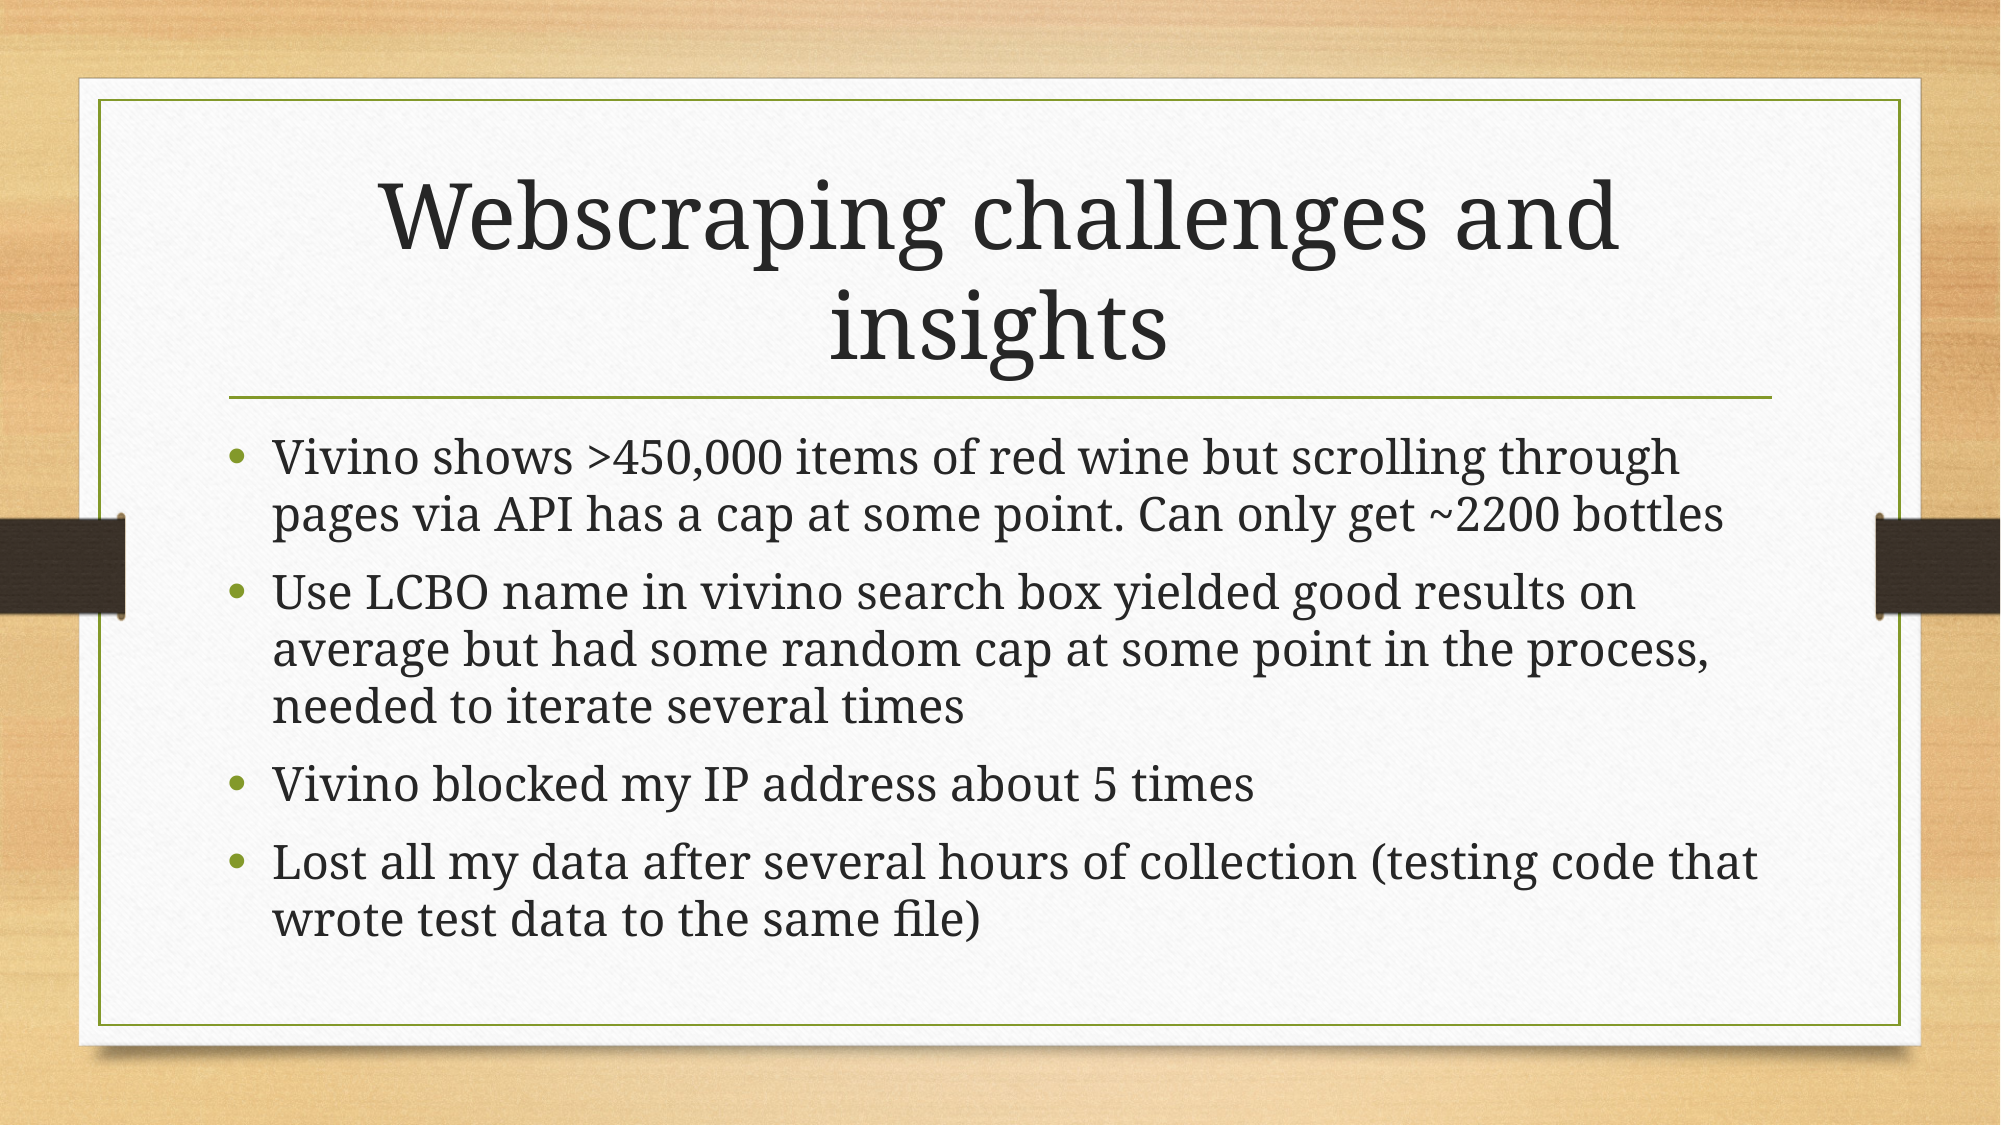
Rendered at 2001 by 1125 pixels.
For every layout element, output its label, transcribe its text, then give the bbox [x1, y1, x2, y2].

list Vivino shows >450,000 items of red wine but scrolling through pages via API has a cap at some point. Can only get ~2200 bottles Use LCBO name in vivino search box yielded good results on average but had some random cap at some point in the process, needed to iterate several times Vivino blocked my IP address about 5 times Lost all my data after several hours of collection (testing code that wrote test data to the same file) [212, 419, 1788, 964]
title Webscraping challenges and insights [212, 161, 1788, 375]
picture [0, 0, 2001, 1125]
